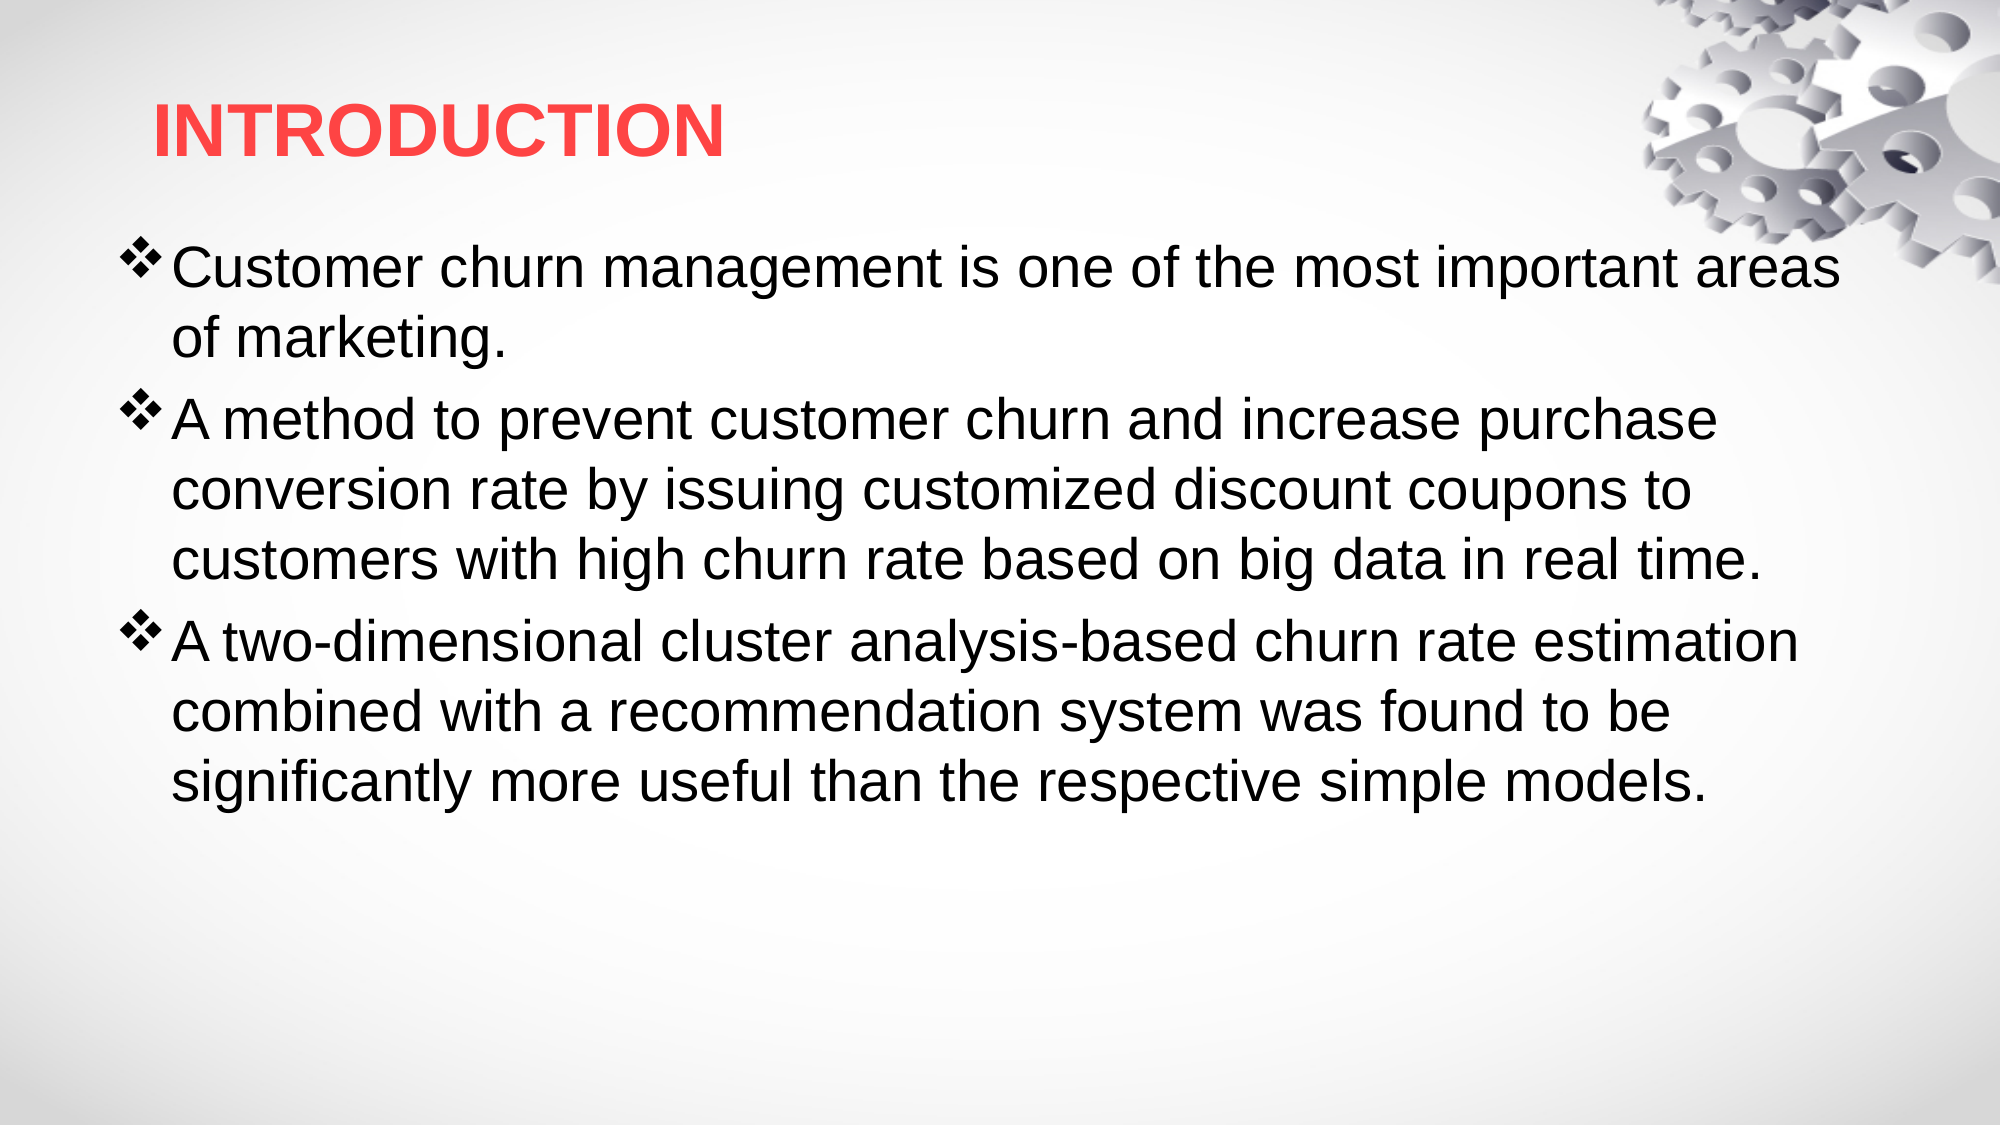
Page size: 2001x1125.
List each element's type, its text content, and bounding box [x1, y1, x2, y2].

title INTRODUCTION [137, 30, 1863, 222]
picture [0, 0, 2000, 1125]
list Customer churn management is one of the most important areas of marketing. A method to prevent customer churn and increase purchase conversion rate by issuing customized discount coupons to customers with high churn rate based on big data in real time. A two-dimensional cluster analysis-based churn rate estimation combined with a recommendation system was found to be significantly more useful than the respective simple models. [99, 222, 1901, 1006]
